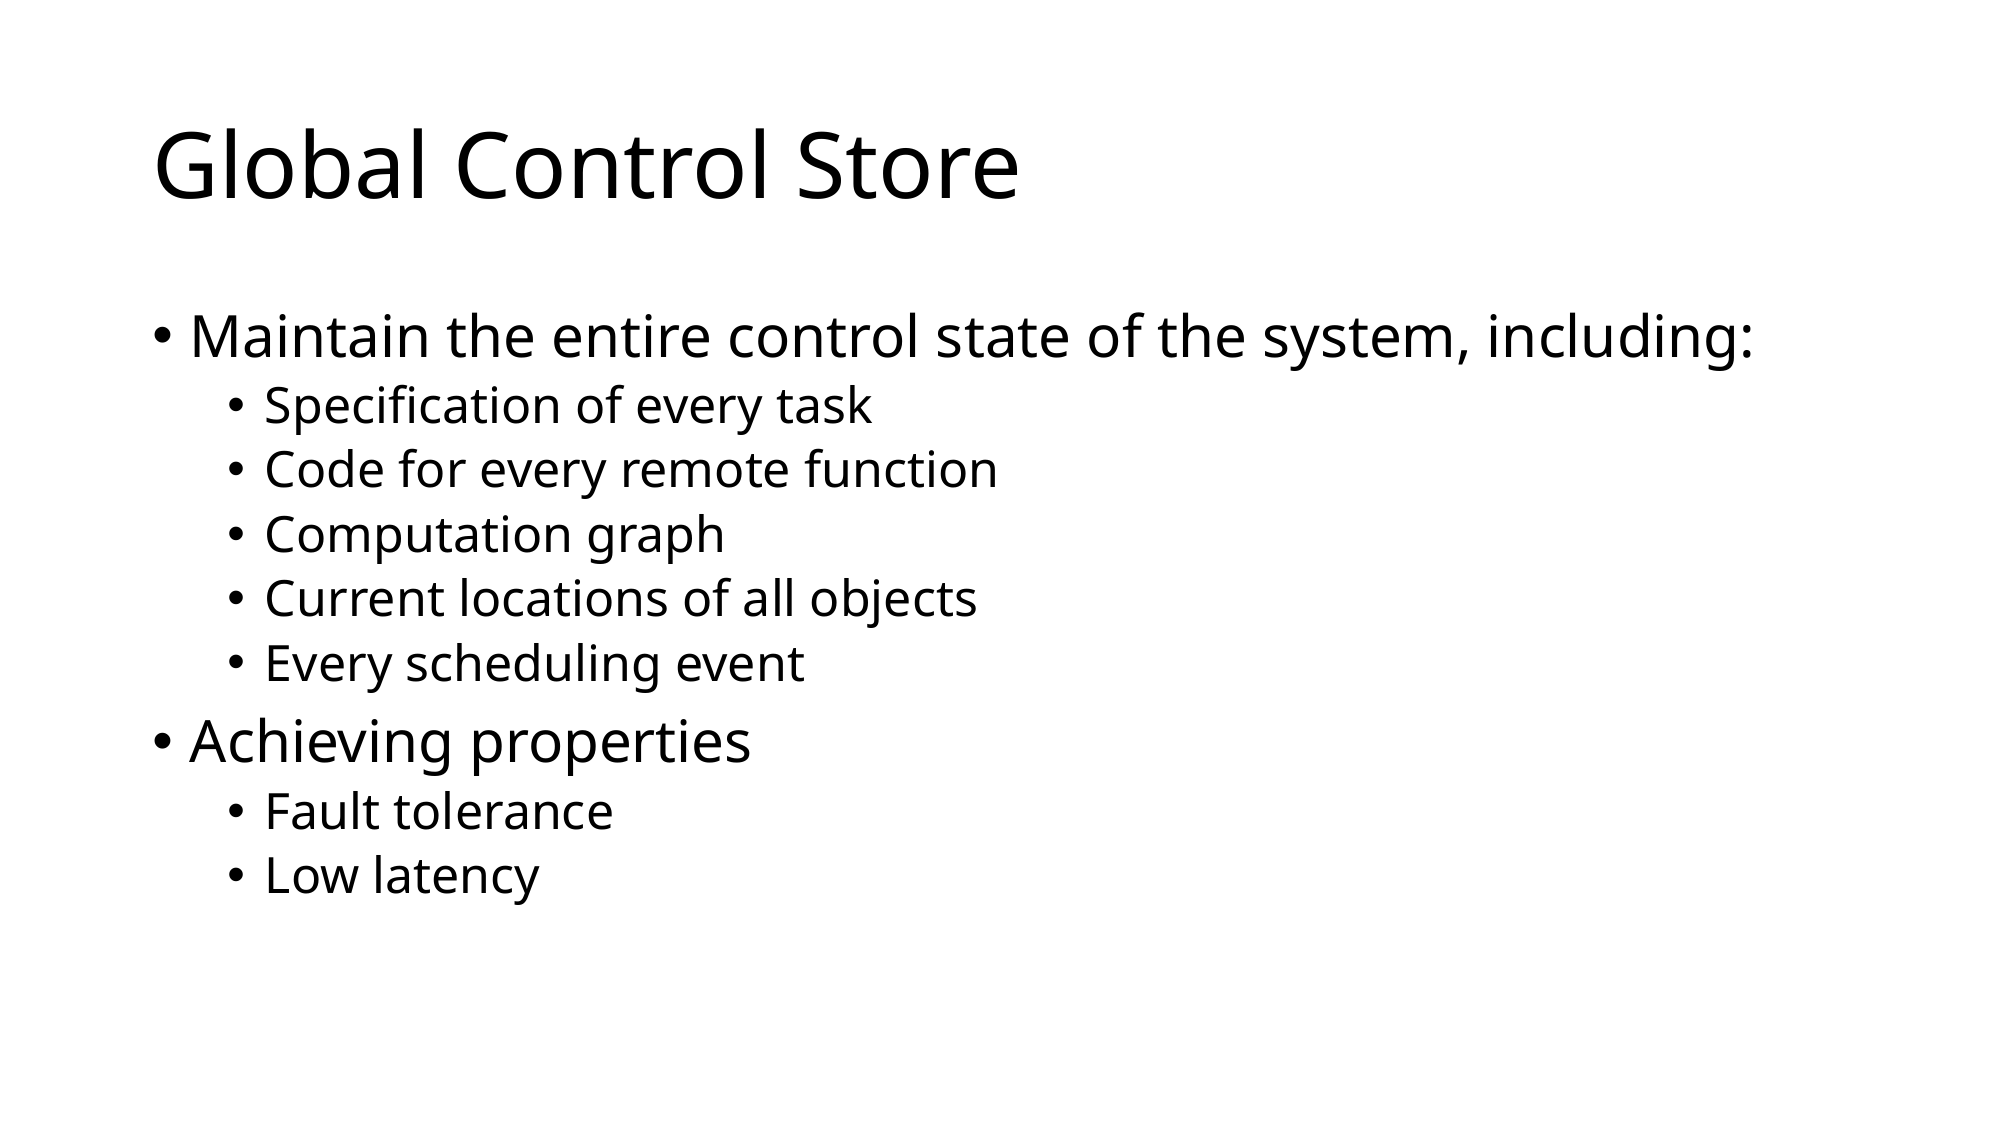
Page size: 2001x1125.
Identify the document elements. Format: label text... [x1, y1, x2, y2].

title Global Control Store [137, 59, 1863, 278]
list Maintain the entire control state of the system, including: Specification of every task Code for every remote function Computation graph Current locations of all objects Every scheduling event Achieving properties Fault tolerance Low latency [137, 299, 1863, 1014]
